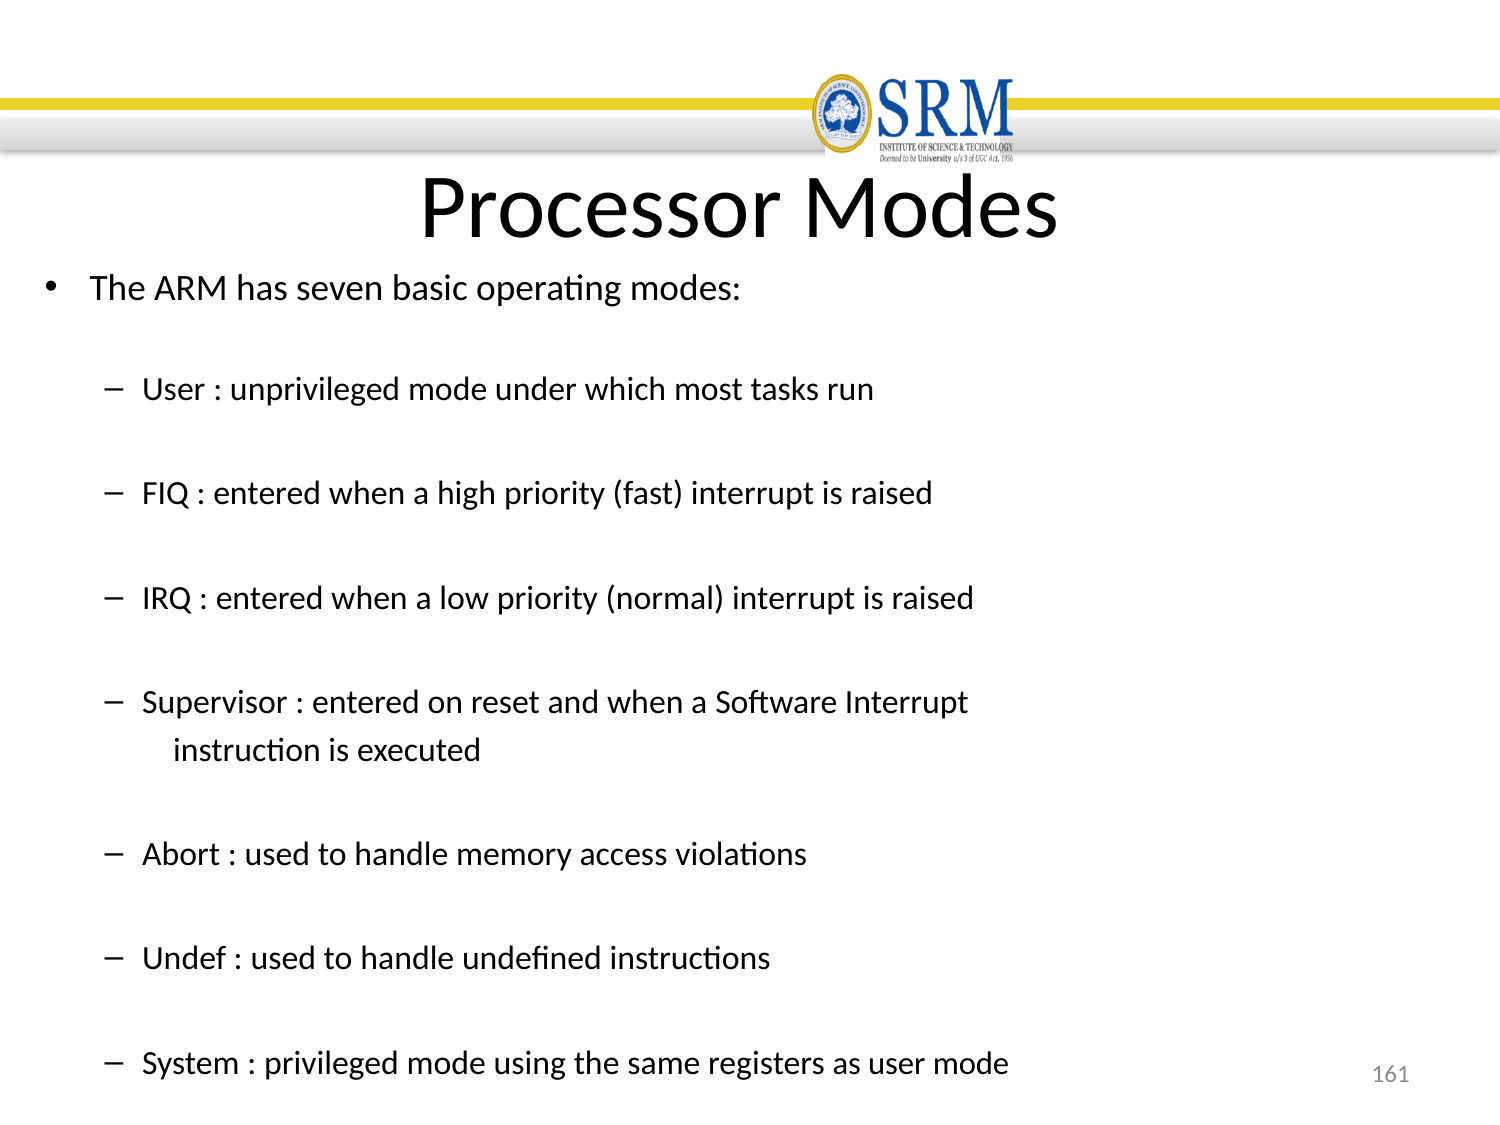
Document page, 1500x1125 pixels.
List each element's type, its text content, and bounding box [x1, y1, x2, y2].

slide_number 161 [1074, 1042, 1425, 1103]
picture [812, 74, 1013, 137]
title Processor Modes [64, 137, 1415, 255]
list The ARM has seven basic operating modes: User : unprivileged mode under which most tasks run FIQ : entered when a high priority (fast) interrupt is raised IRQ : entered when a low priority (normal) interrupt is raised Supervisor : entered on reset and when a Software Interrupt instruction is executed Abort : used to handle memory access violations Undef : used to handle undefined instructions System : privileged mode using the same registers as user mode [29, 255, 1442, 1093]
